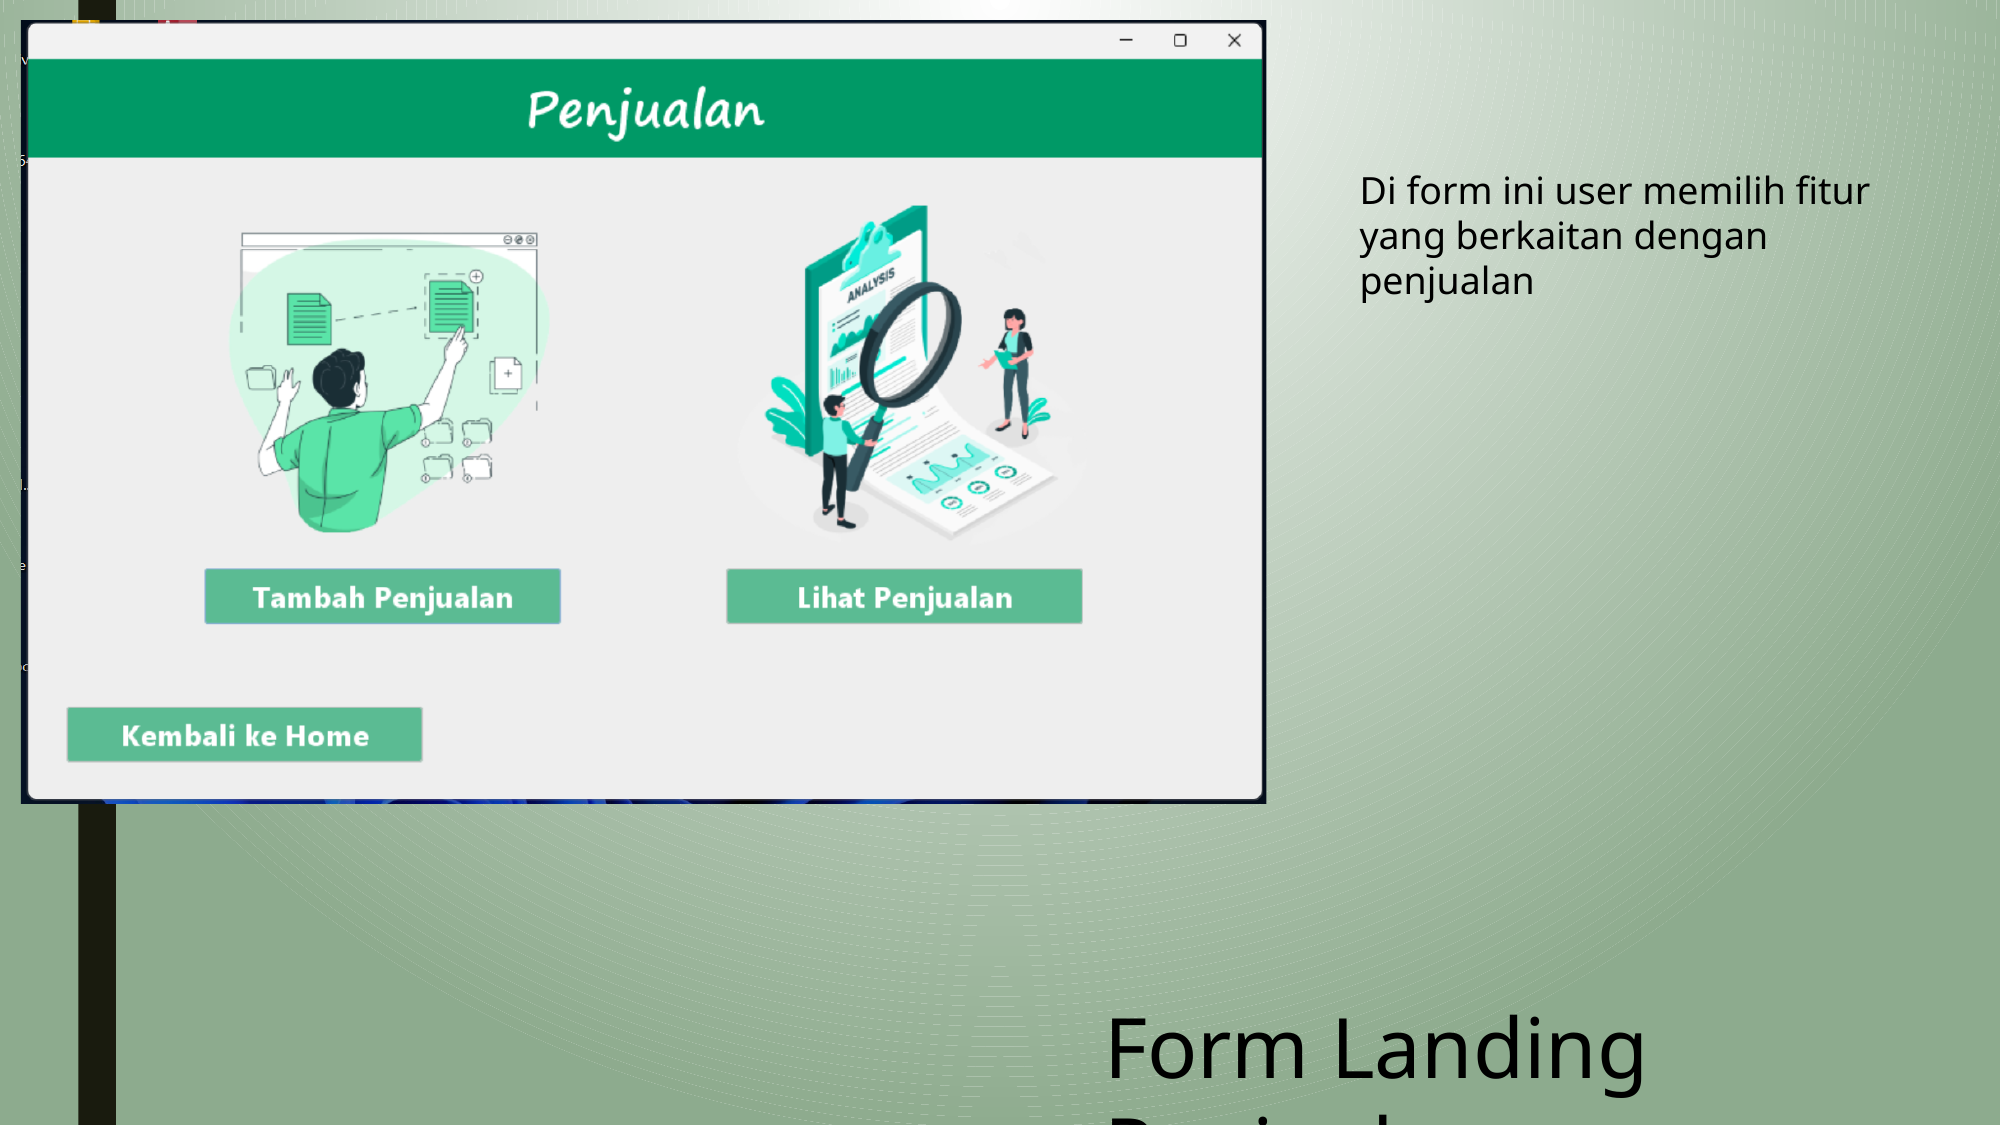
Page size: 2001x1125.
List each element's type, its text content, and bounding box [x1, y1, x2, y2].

text_box Form Landing Penjualan [1089, 987, 2000, 1125]
text_box Di form ini user memilih fitur yang berkaitan dengan penjualan [1344, 160, 1964, 310]
picture [20, 20, 1267, 805]
